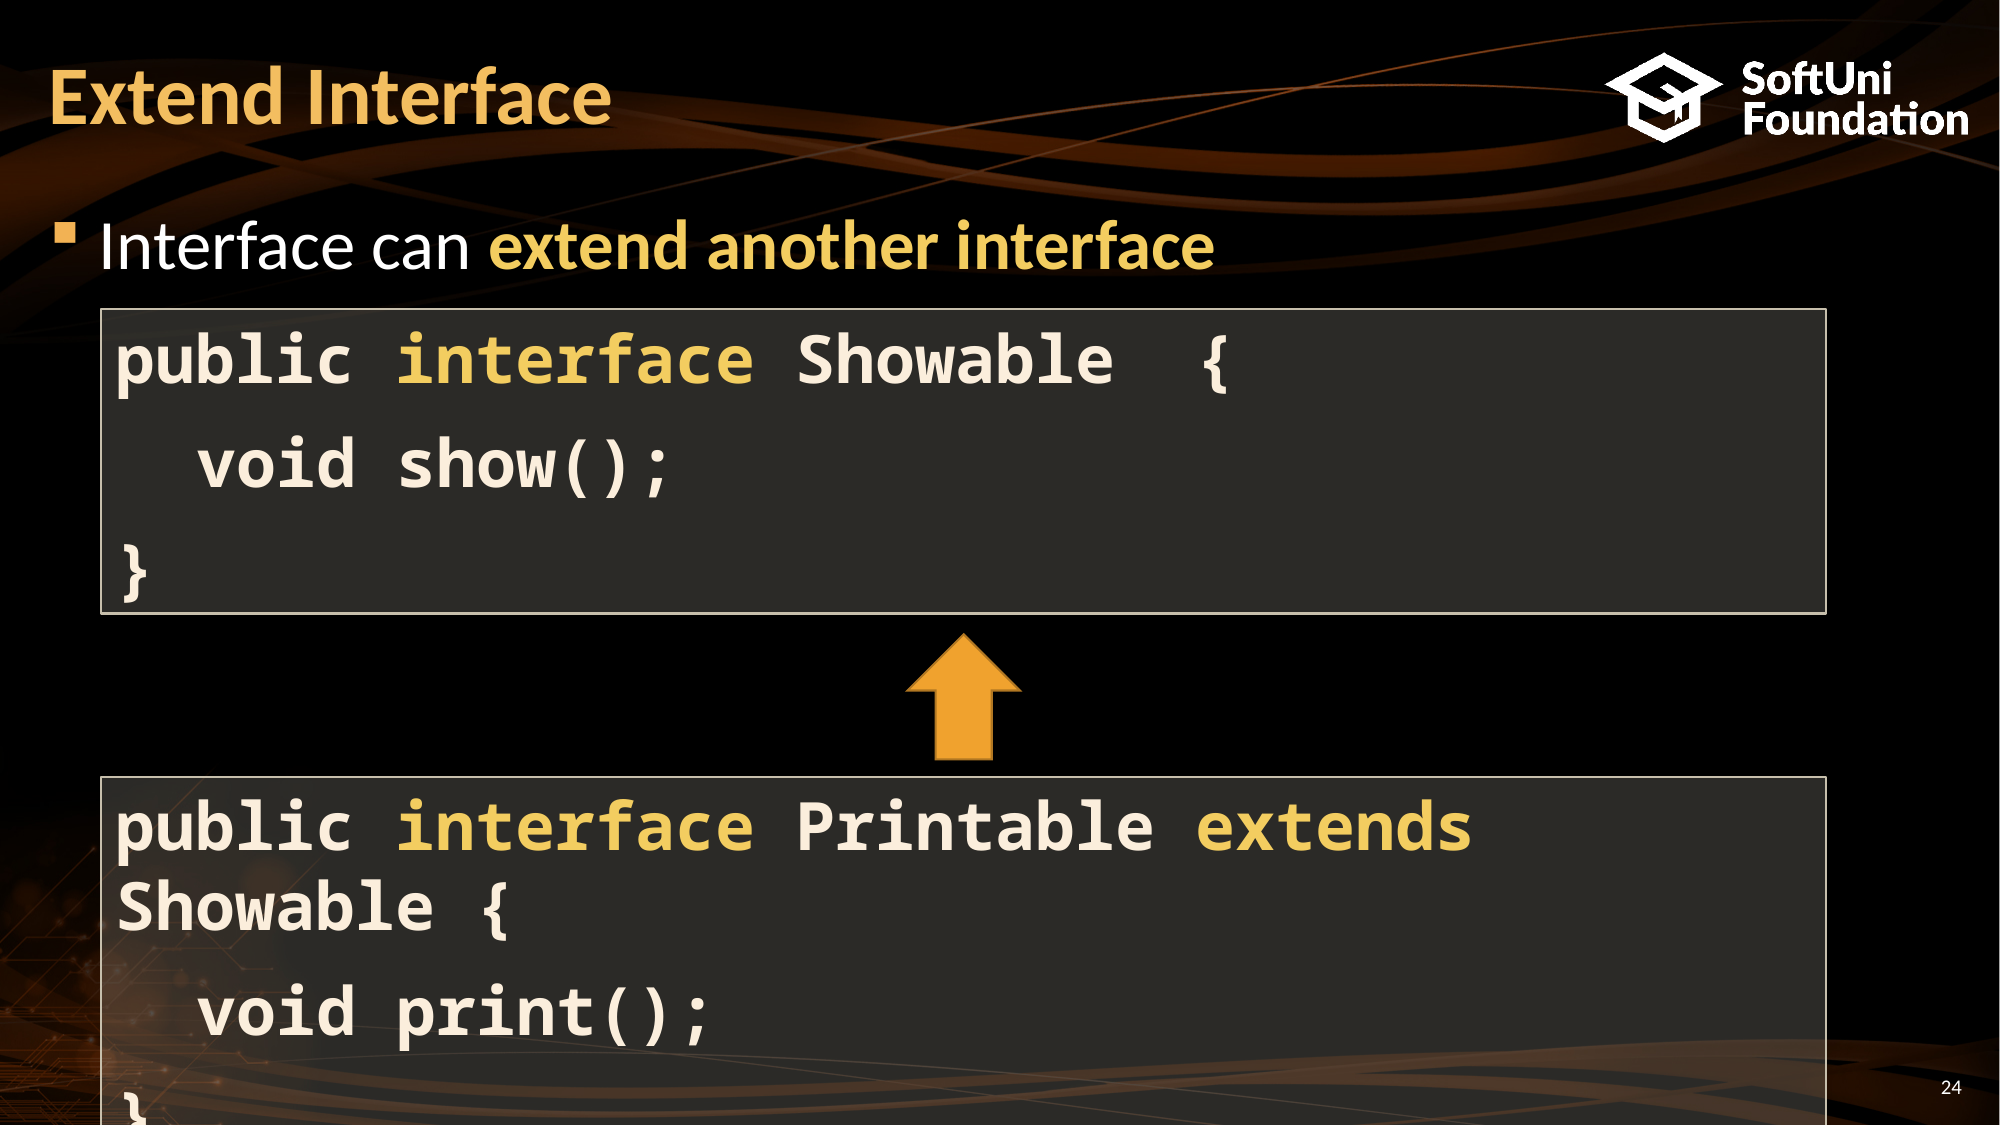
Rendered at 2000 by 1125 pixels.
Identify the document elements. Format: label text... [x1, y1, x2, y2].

title Extend Interface [30, 6, 1602, 189]
picture [0, 0, 2000, 1125]
text_box public interface Printable extends Showable { void print(); } [101, 776, 1827, 1125]
text_box public interface Showable { void show(); } [101, 308, 1827, 614]
text_box [904, 632, 1023, 761]
list Interface can extend another interface [31, 188, 1968, 1103]
